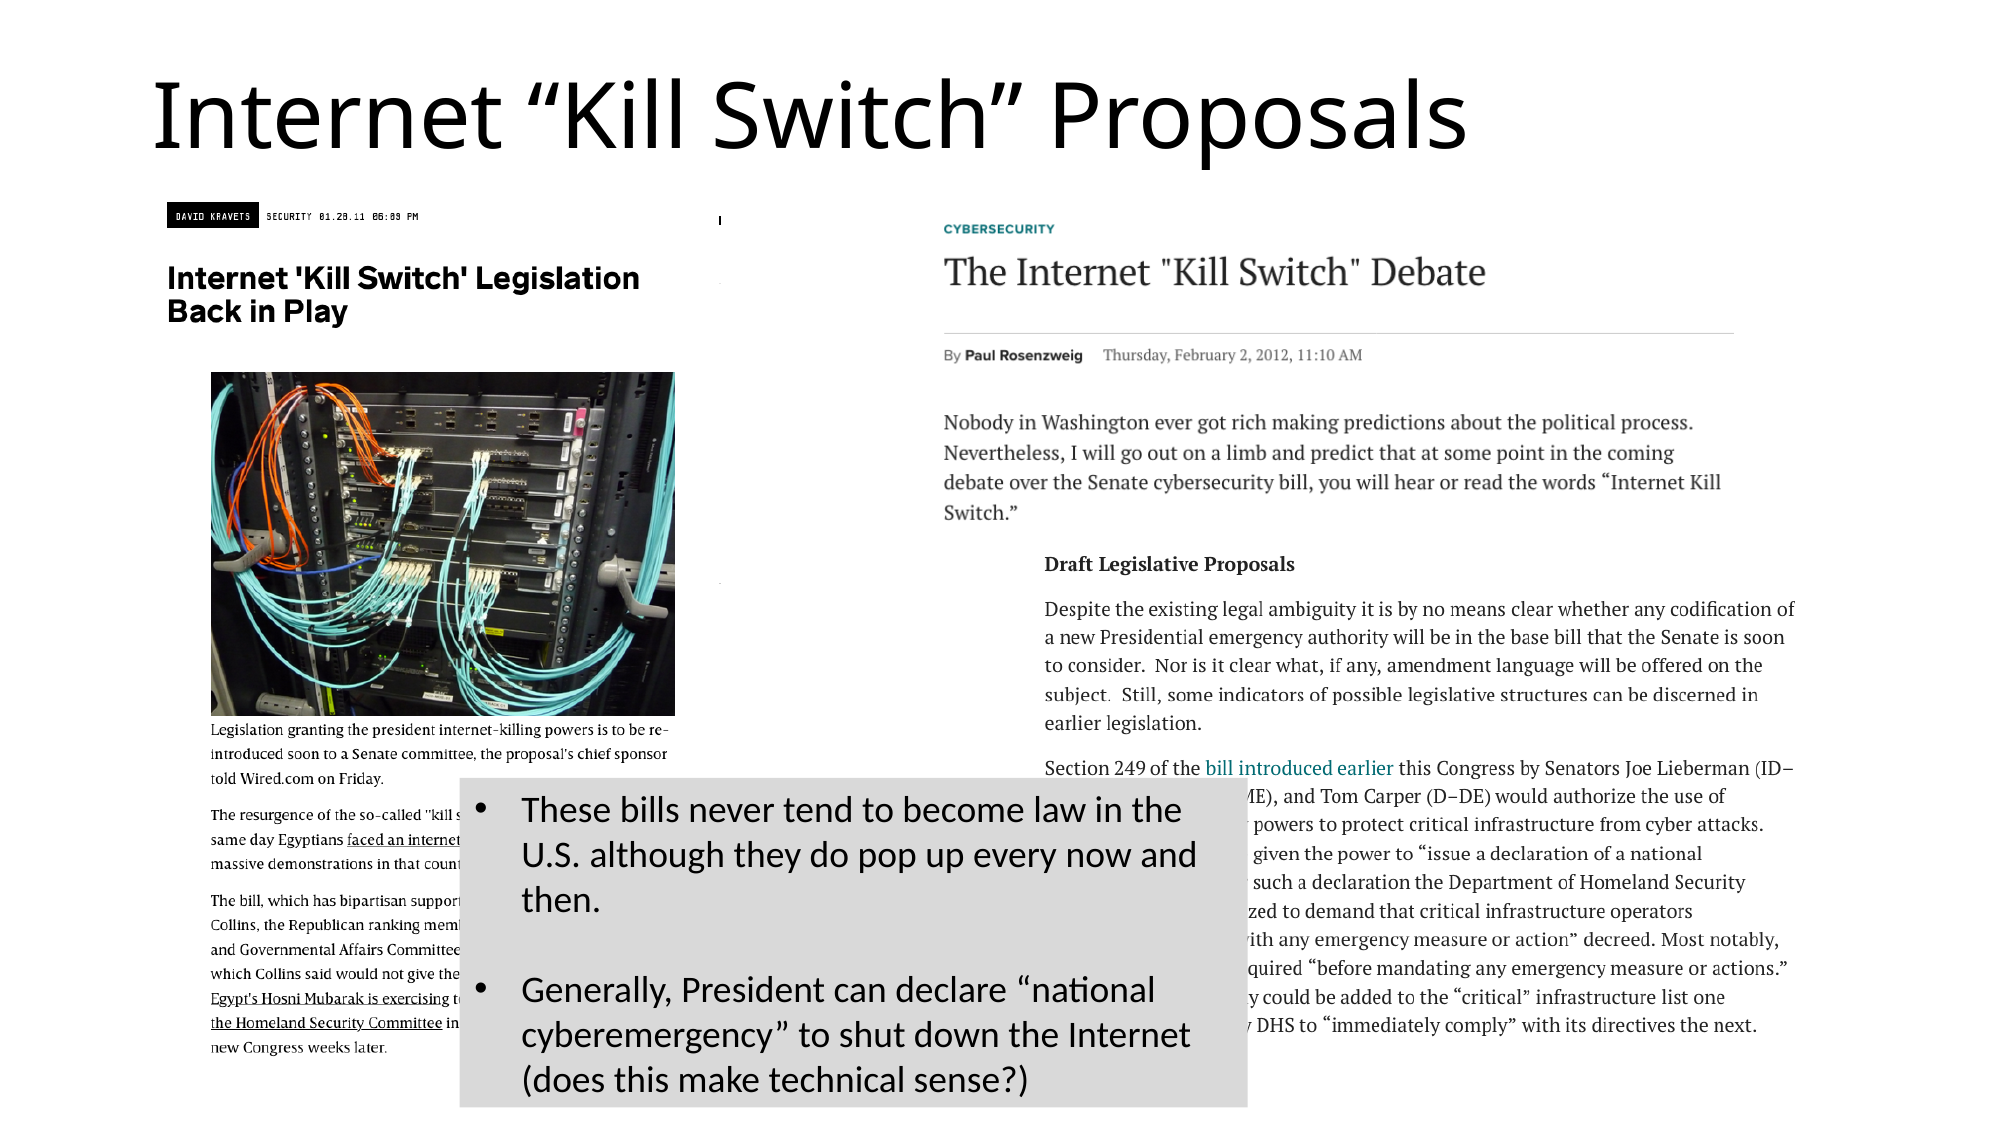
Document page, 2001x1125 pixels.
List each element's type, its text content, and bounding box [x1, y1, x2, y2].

title Internet “Kill Switch” Proposals [137, 59, 1863, 179]
picture [137, 180, 721, 1066]
text_box These bills never tend to become law in the U.S. although they do pop up every now and then. Generally, President can declare “national cyberemergency” to shut down the Internet (does this make technical sense?) [459, 777, 1248, 1108]
picture [926, 206, 1734, 535]
picture [1033, 544, 1795, 1054]
